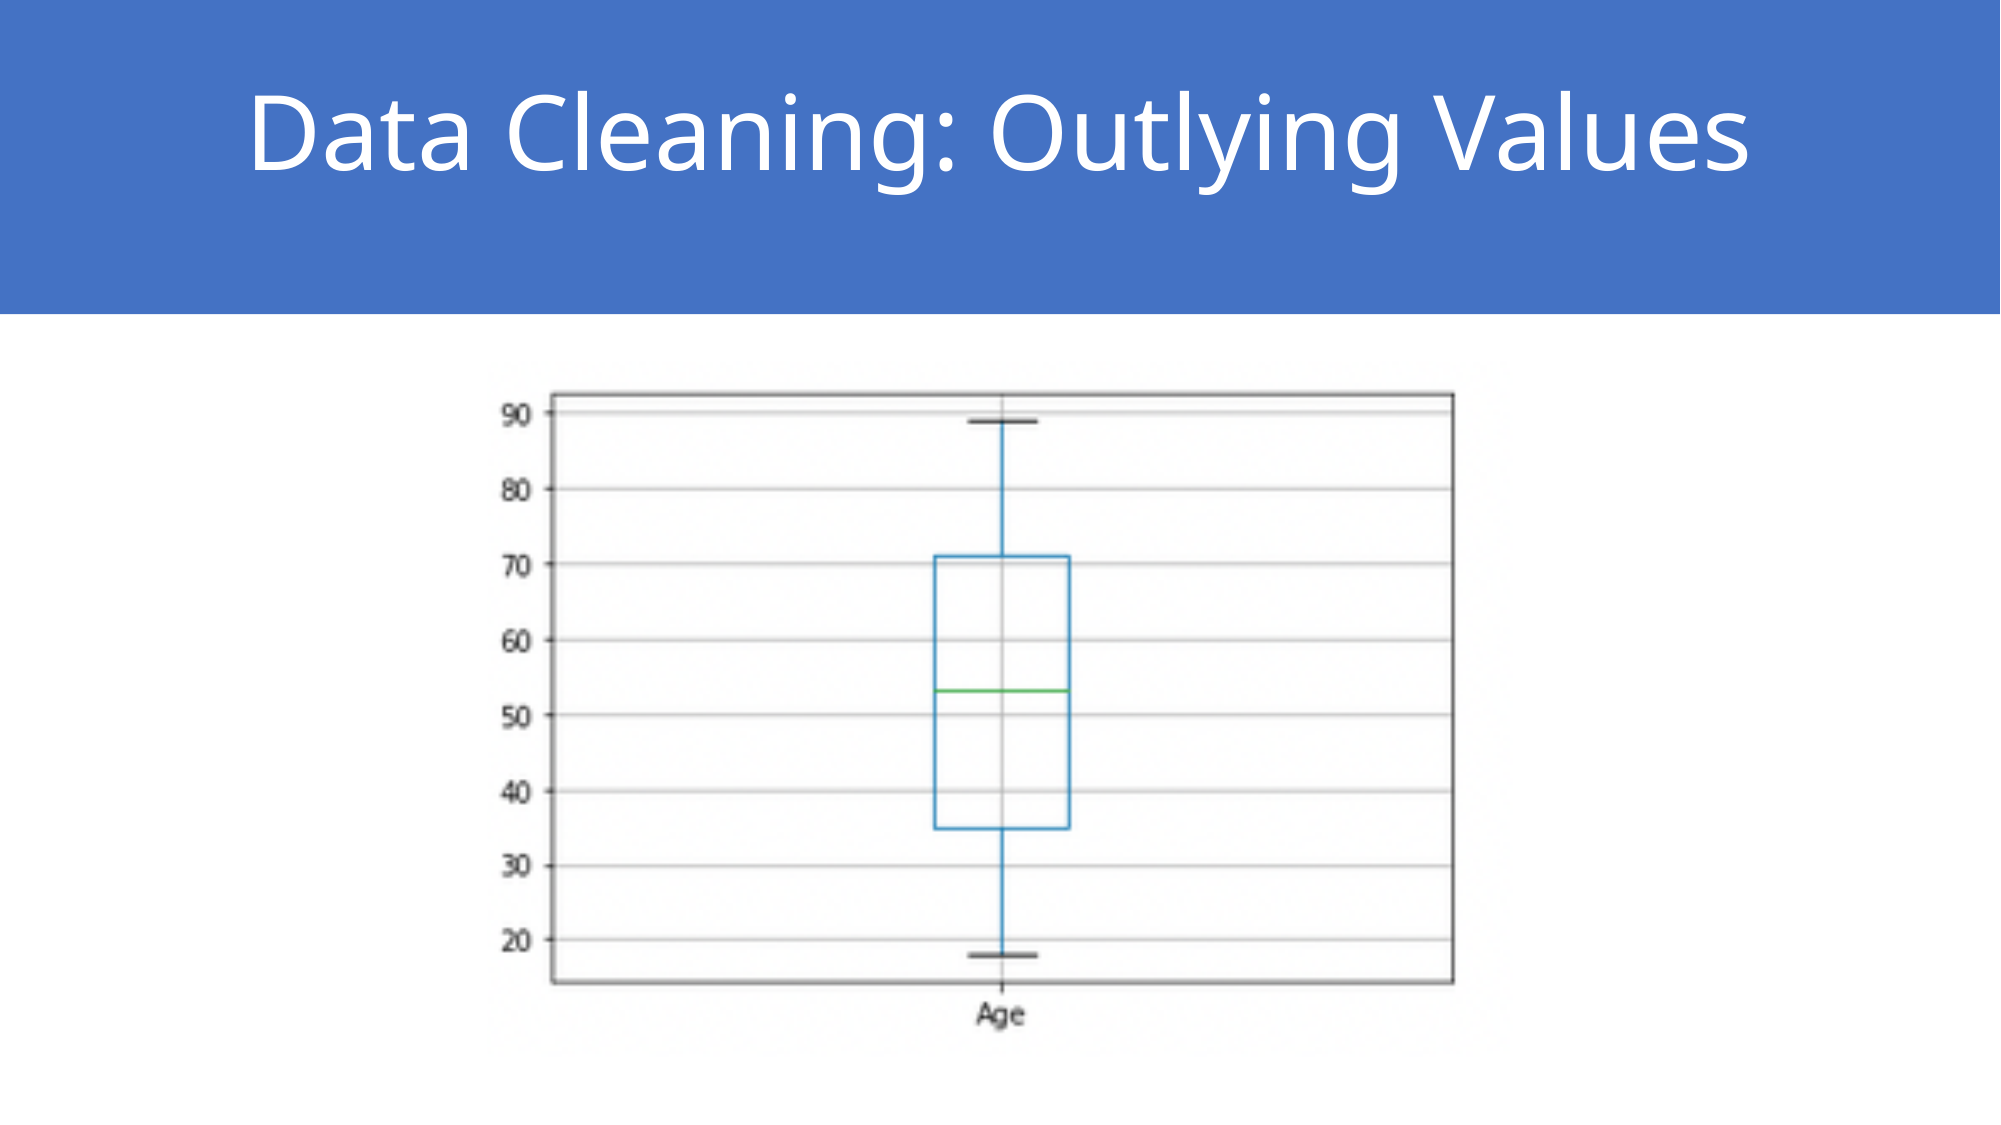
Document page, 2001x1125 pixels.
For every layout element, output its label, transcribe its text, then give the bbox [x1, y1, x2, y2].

picture [487, 361, 1513, 1057]
title Data Cleaning: Outlying Values [137, 47, 1863, 201]
text_box [0, 0, 2000, 315]
